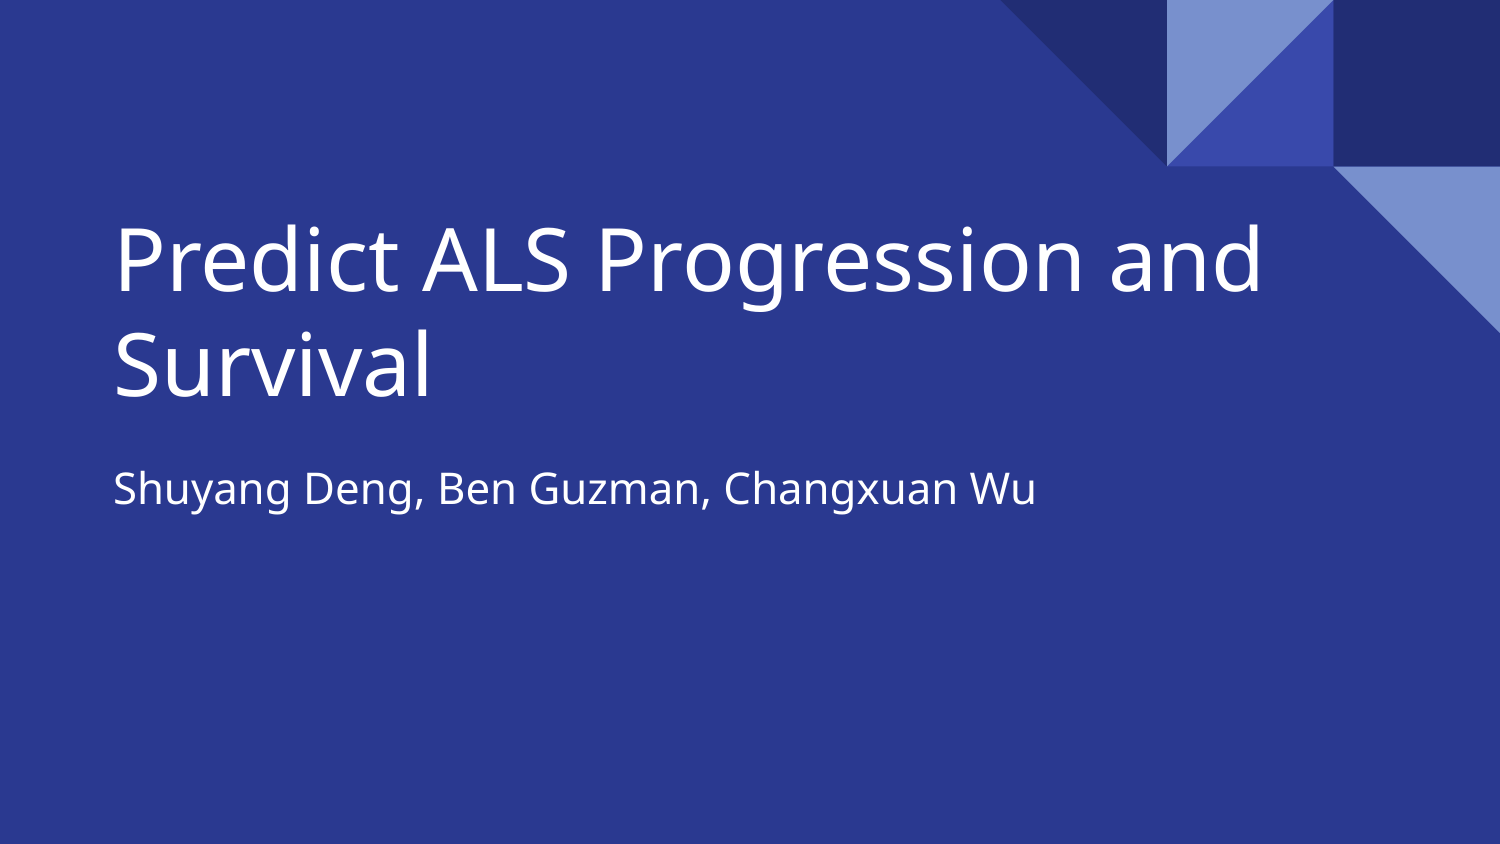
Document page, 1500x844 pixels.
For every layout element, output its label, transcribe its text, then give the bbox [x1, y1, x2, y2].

title Predict ALS Progression and Survival [98, 291, 1447, 429]
subtitle Shuyang Deng, Ben Guzman, Changxuan Wu [98, 445, 1447, 517]
